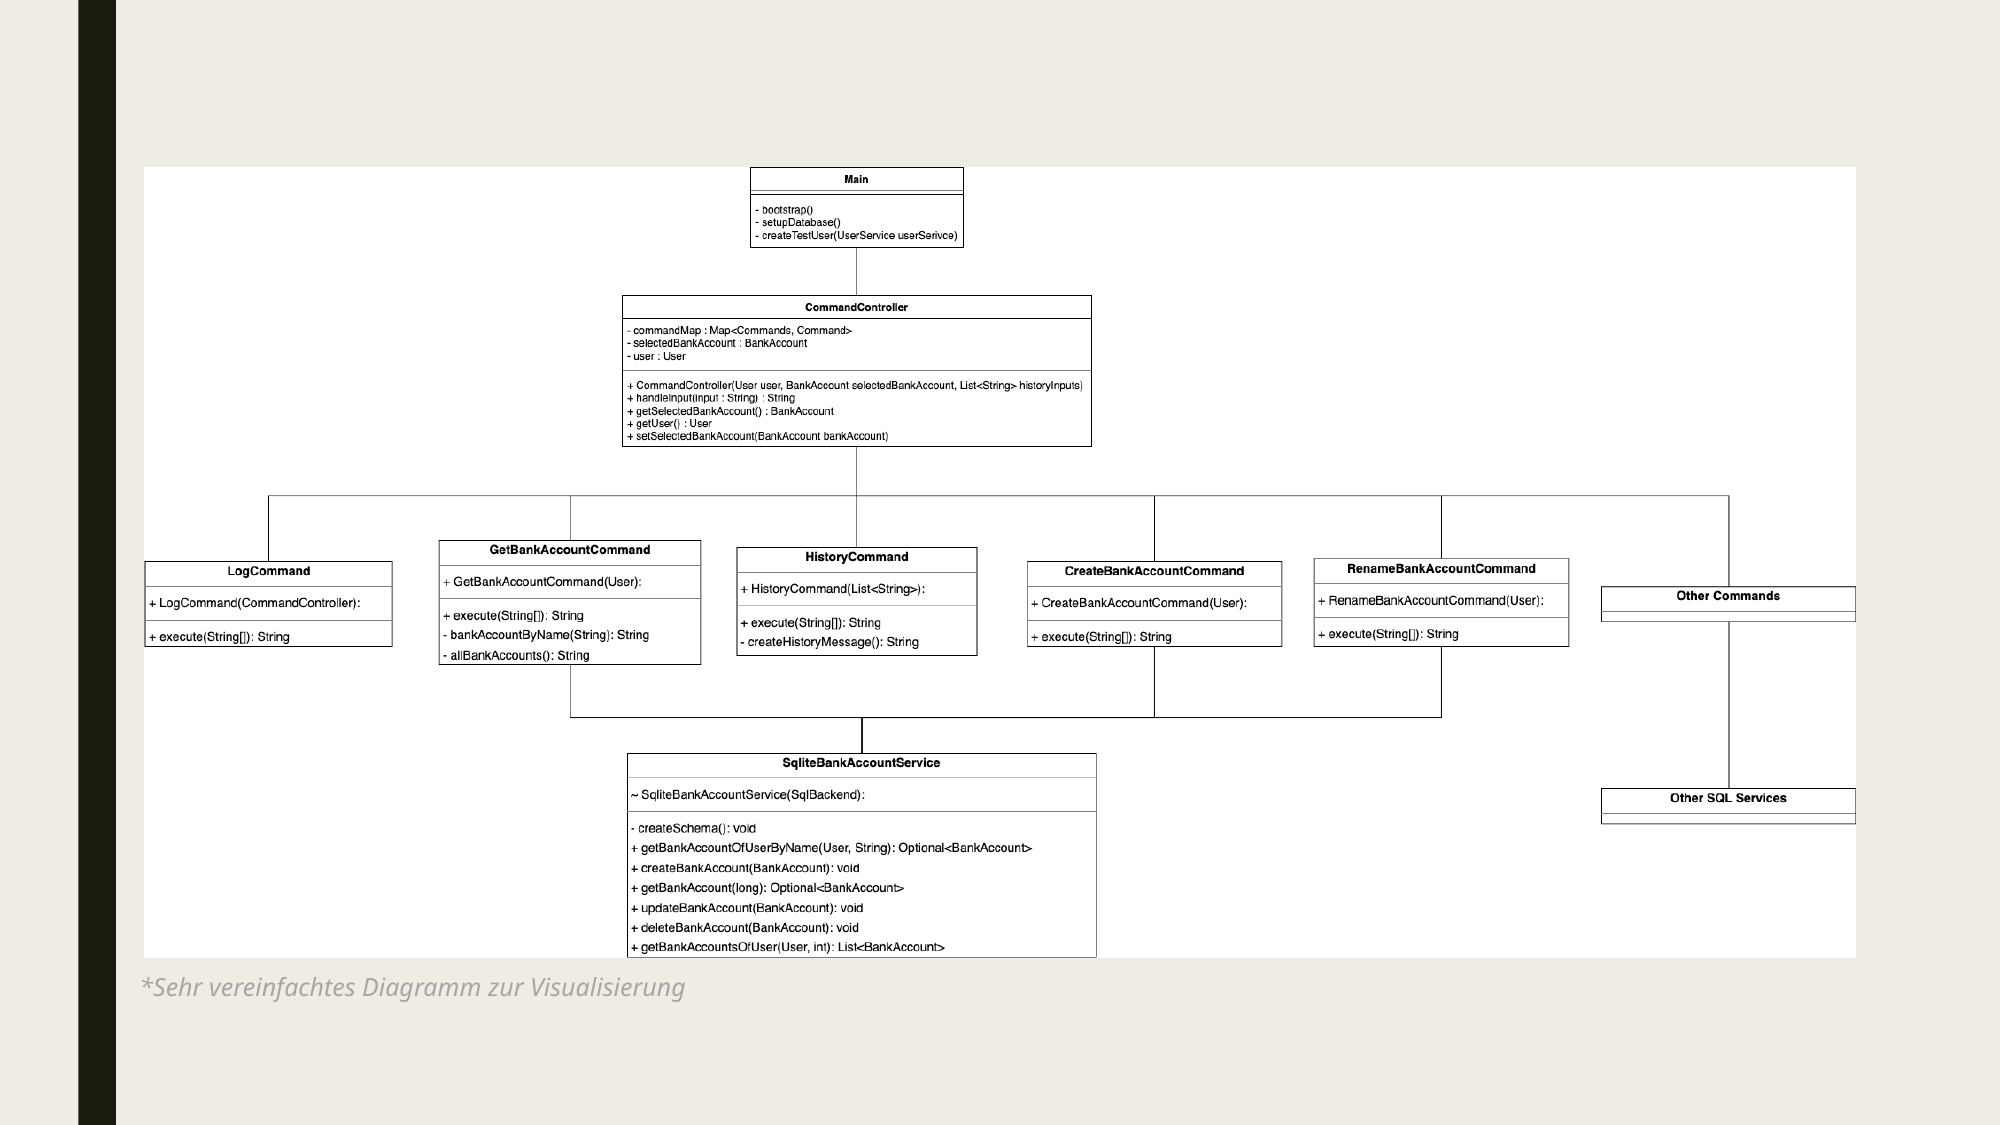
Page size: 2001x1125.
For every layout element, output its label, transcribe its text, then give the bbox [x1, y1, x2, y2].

picture [144, 167, 1856, 958]
text_box *Sehr vereinfachtes Diagramm zur Visualisierung [124, 963, 702, 1009]
